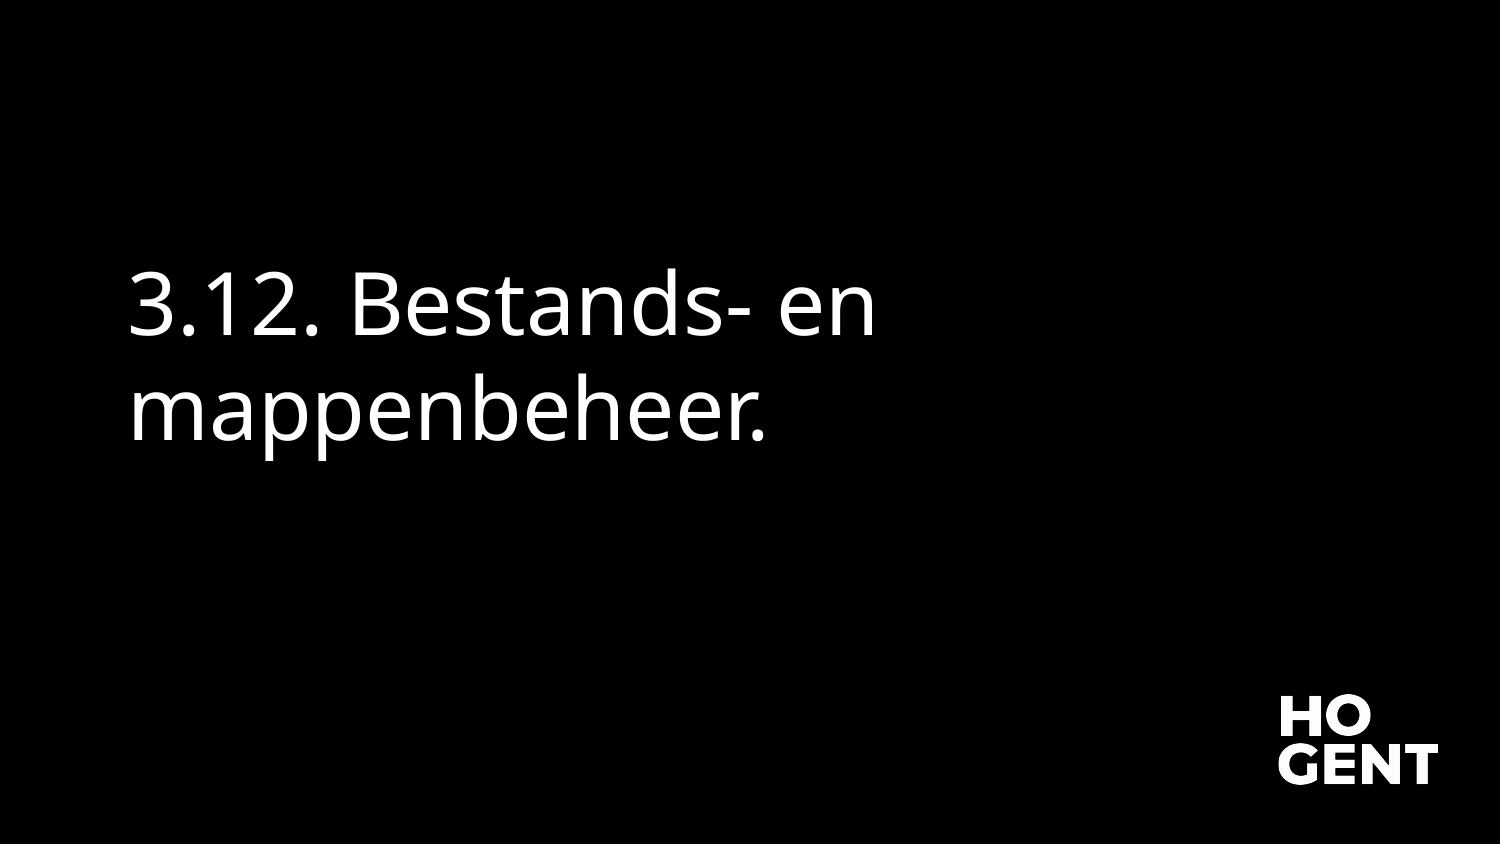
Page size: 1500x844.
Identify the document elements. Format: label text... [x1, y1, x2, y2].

title 3.12. Bestands- en mappenbeheer. [112, 262, 1388, 443]
